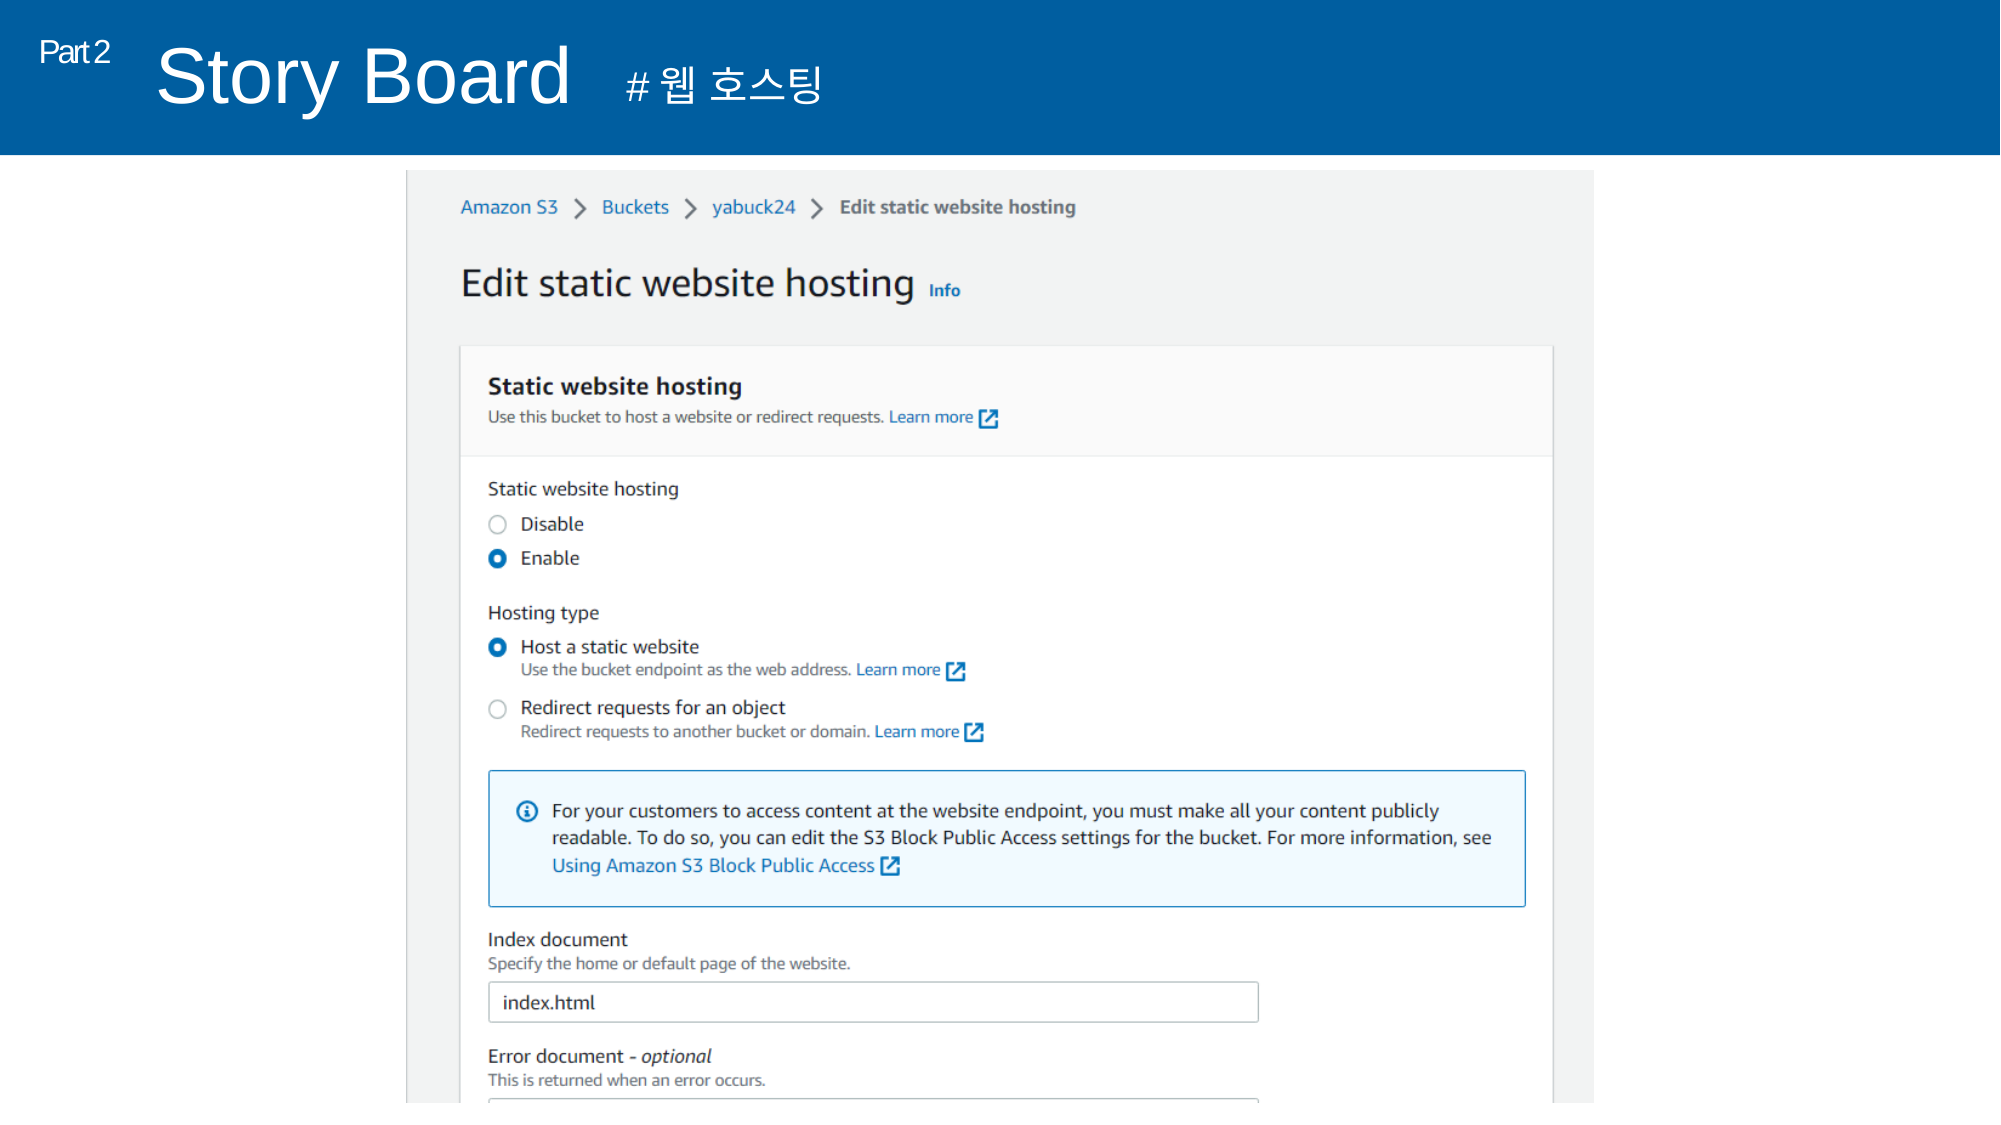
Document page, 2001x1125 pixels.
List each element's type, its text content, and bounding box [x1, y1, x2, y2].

text_box [0, 0, 2000, 156]
text_box #웹 호스팅 [611, 52, 841, 118]
text_box Story Board [140, 16, 589, 127]
picture [406, 170, 1594, 1103]
text_box Part 2 [23, 22, 127, 78]
